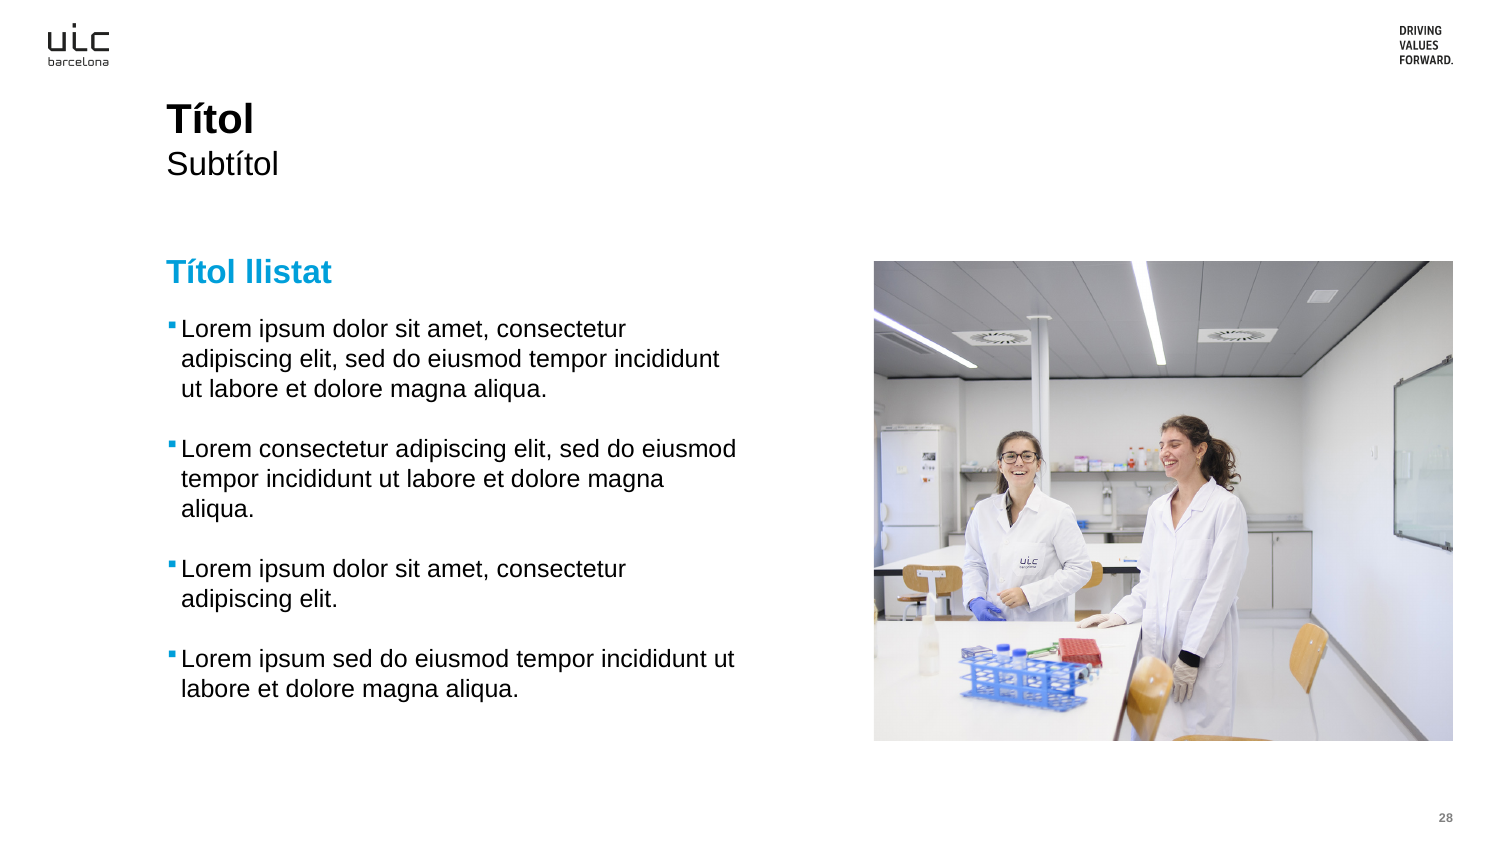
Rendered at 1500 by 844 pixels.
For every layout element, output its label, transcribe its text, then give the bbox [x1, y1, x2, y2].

picture [47, 22, 110, 67]
list Lorem ipsum dolor sit amet, consectetur adipiscing elit, sed do eiusmod tempor incididunt ut labore et dolore magna aliqua. Lorem consectetur adipiscing elit, sed do eiusmod tempor incididunt ut labore et dolore magna aliqua. Lorem ipsum dolor sit amet, consectetur adipiscing elit. Lorem ipsum sed do eiusmod tempor incididunt ut labore et dolore magna aliqua. [166, 312, 744, 727]
list Subtítol [166, 139, 744, 205]
picture [1398, 24, 1454, 66]
list Títol llistat [165, 247, 744, 298]
picture [873, 261, 1453, 741]
list Títol [166, 90, 744, 139]
